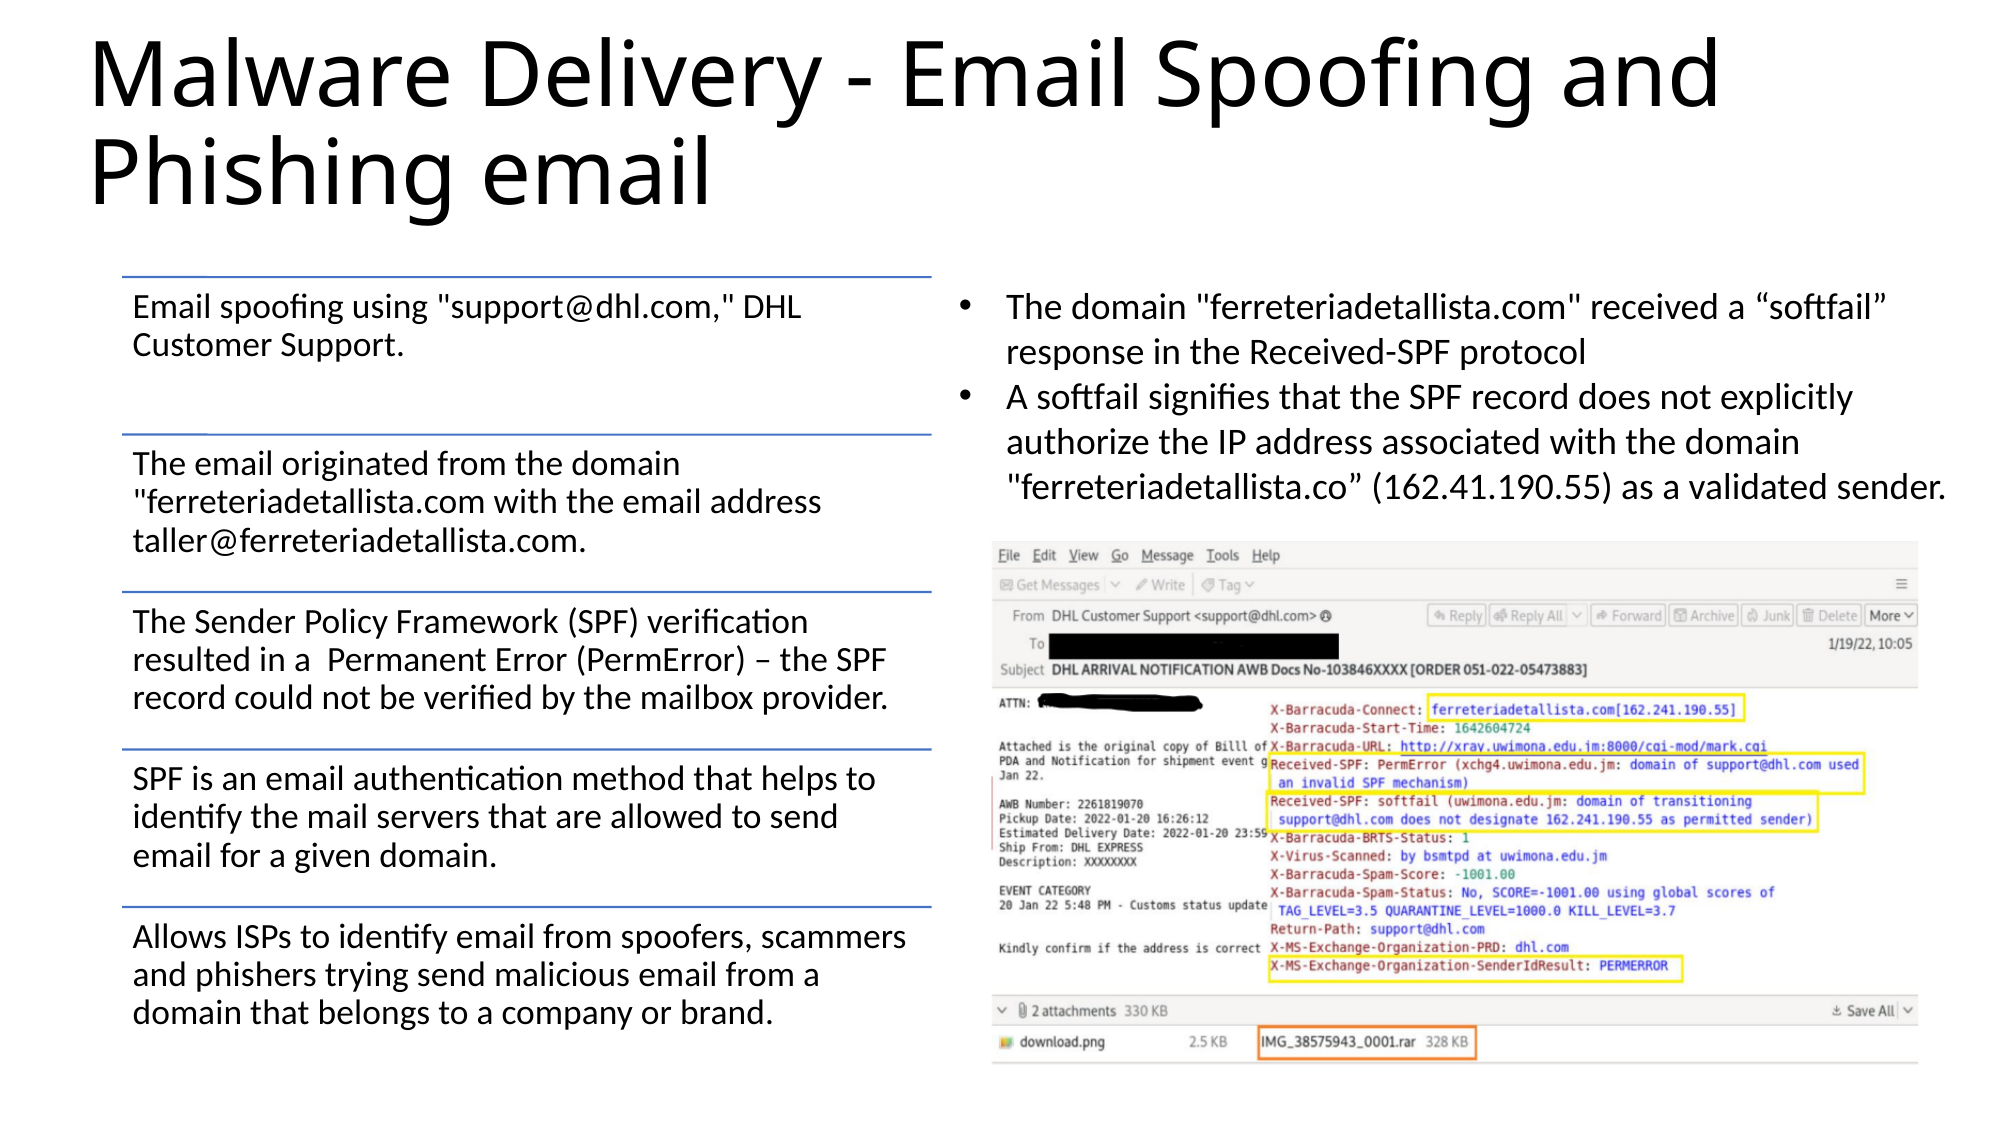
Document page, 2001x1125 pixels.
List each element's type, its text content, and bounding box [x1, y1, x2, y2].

title Malware Delivery - Email Spoofing and Phishing email [72, 20, 1894, 233]
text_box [121, 276, 932, 1065]
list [983, 537, 1930, 1065]
text_box The domain "ferreteriadetallista.com" received a “softfail” response in the Received-SPF protocol A softfail signifies that the SPF record does not explicitly authorize the IP address associated with the domain "ferreteriadetallista.co” (162.41.190.55) as a validated sender. [944, 274, 2000, 515]
